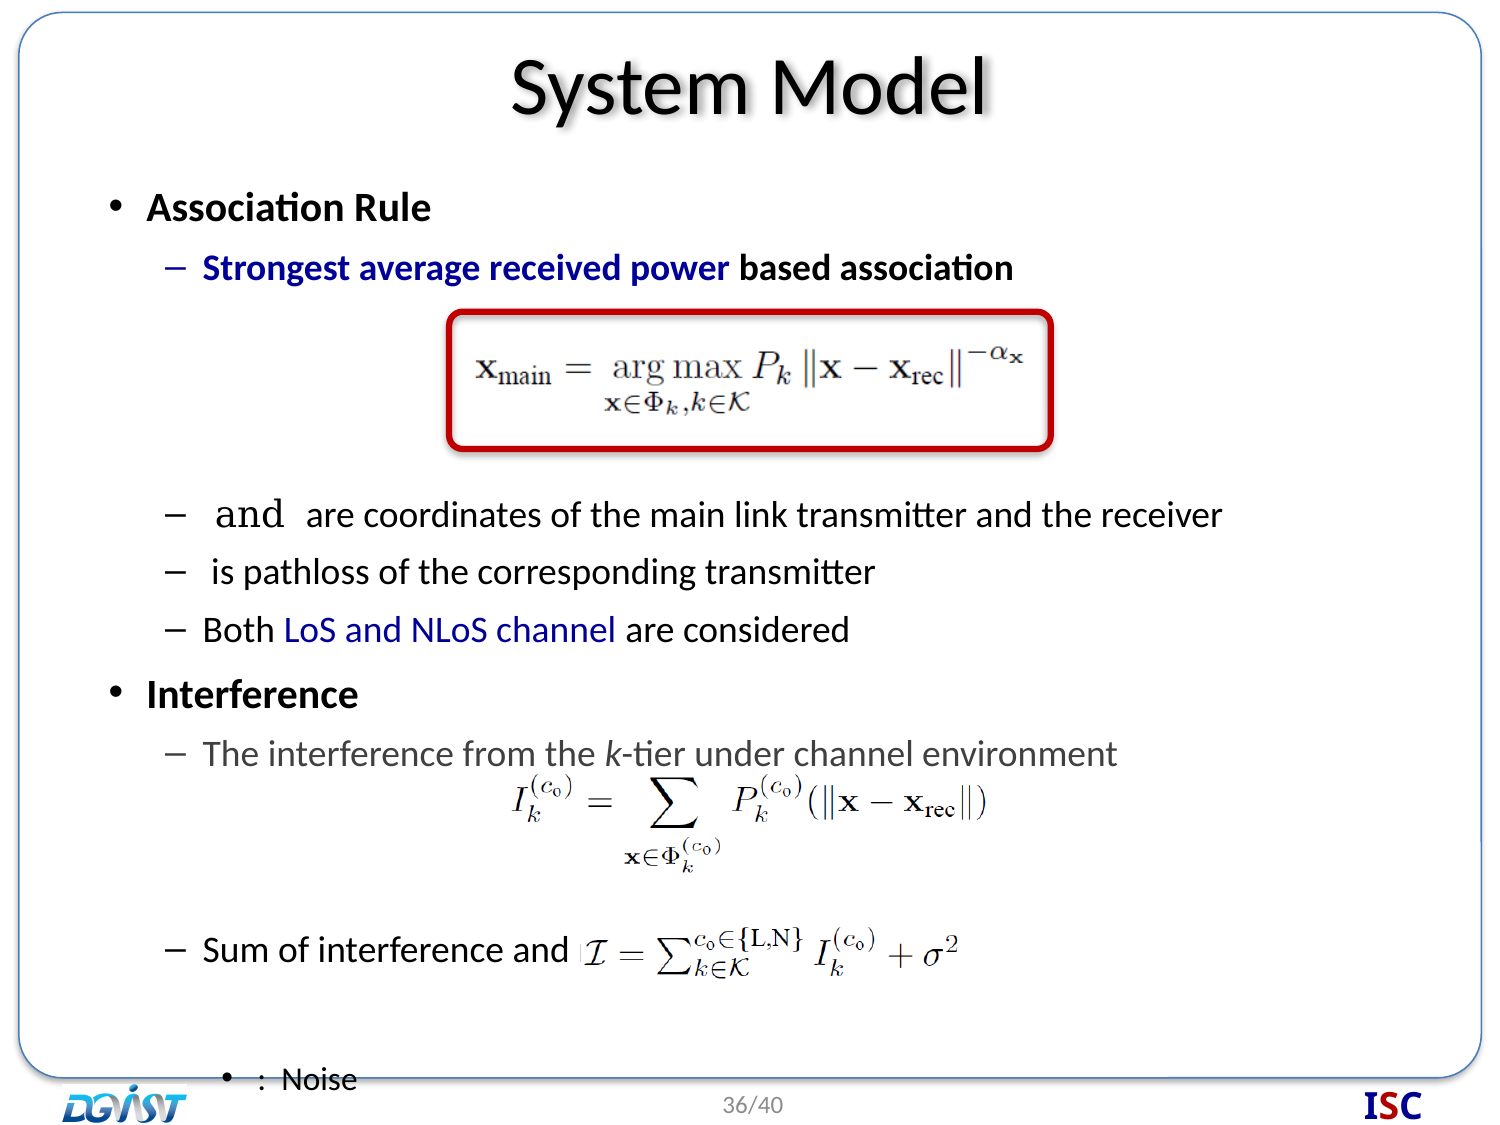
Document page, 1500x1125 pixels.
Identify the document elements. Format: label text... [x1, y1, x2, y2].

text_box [448, 311, 1051, 450]
picture [509, 766, 991, 880]
picture [581, 916, 964, 995]
picture [62, 1084, 187, 1123]
title System Model [19, 0, 1481, 162]
